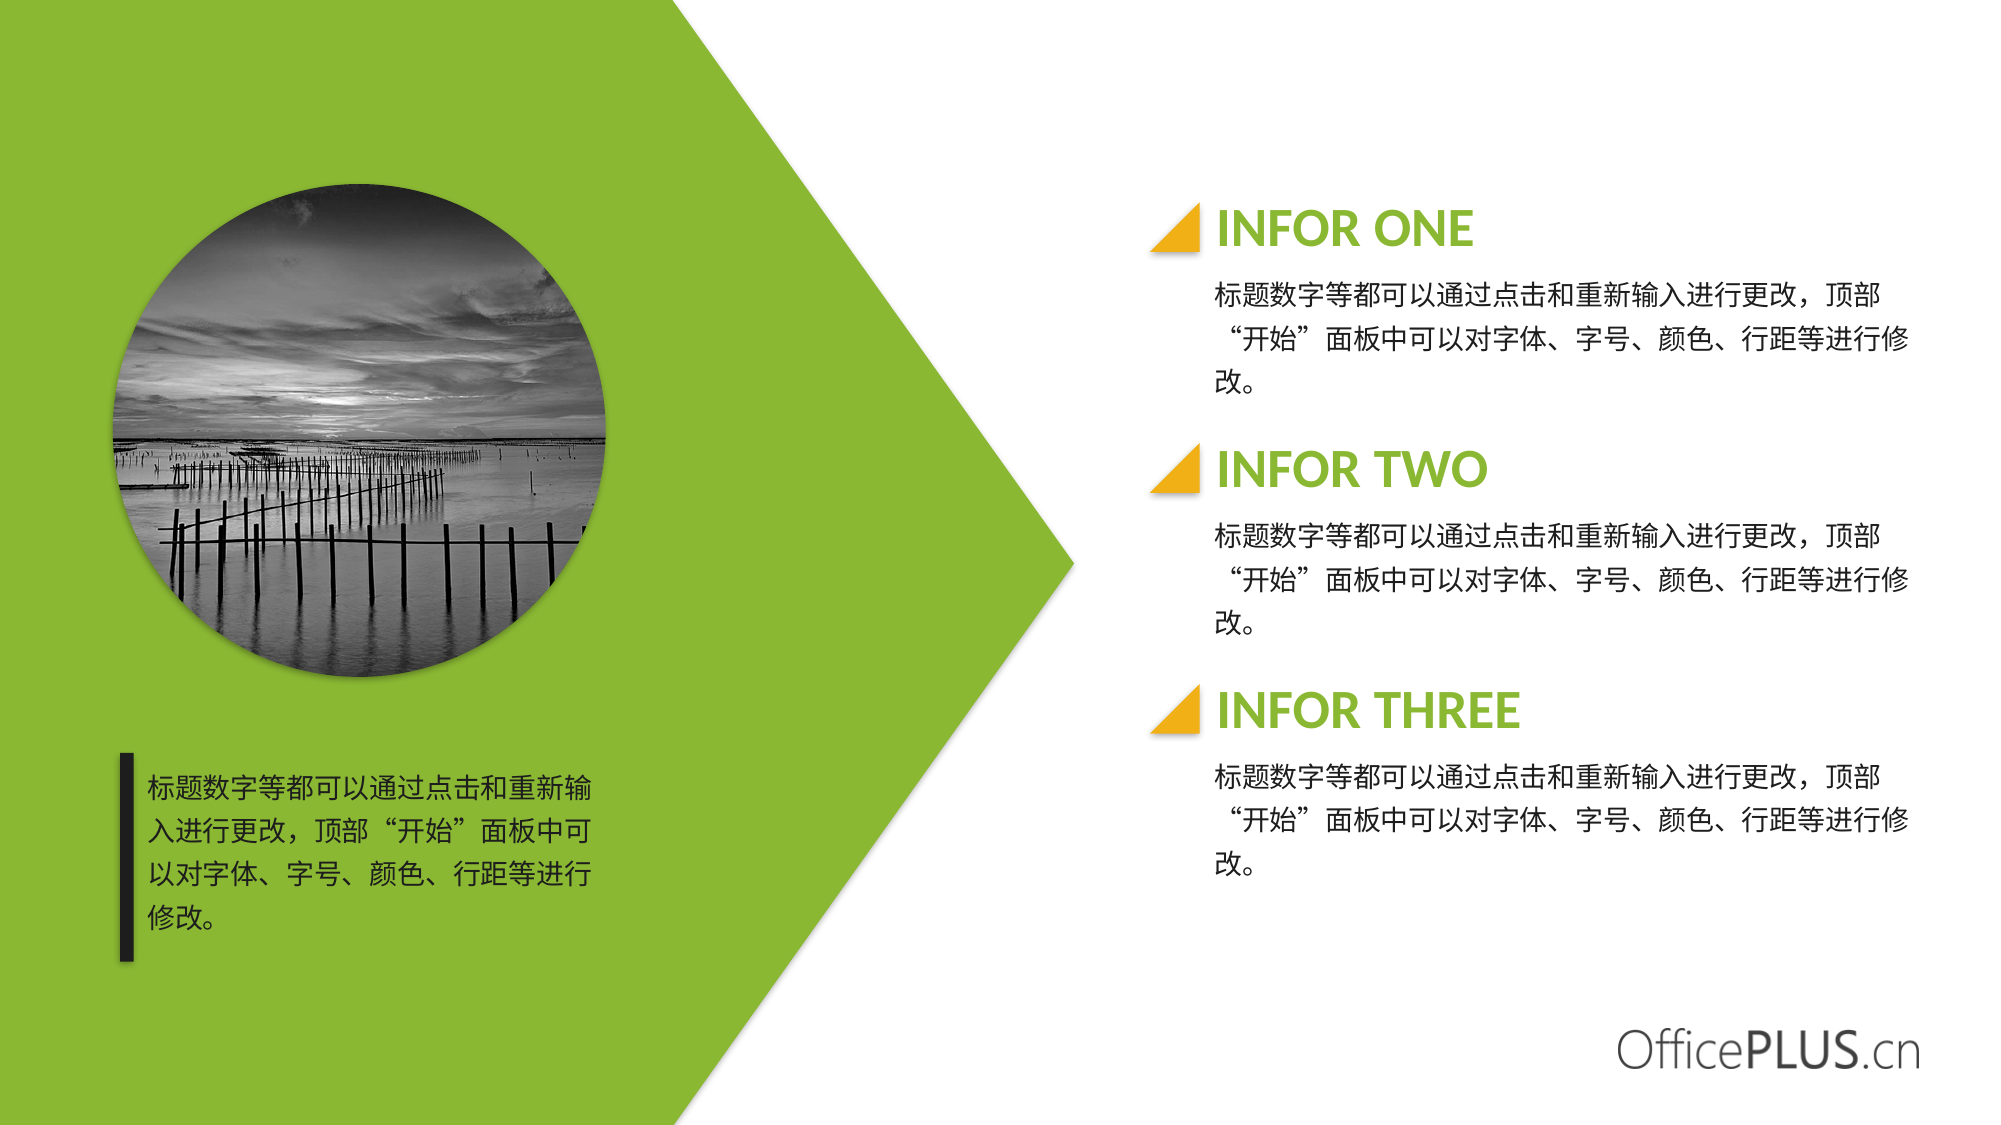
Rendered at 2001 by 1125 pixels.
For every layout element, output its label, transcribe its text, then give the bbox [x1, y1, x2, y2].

text_box [1149, 683, 1201, 735]
text_box [1149, 442, 1201, 494]
text_box [119, 752, 134, 962]
text_box INFOR ONE [1201, 184, 1490, 260]
picture [1618, 1028, 1920, 1069]
text_box [112, 183, 607, 678]
text_box INFOR TWO [1201, 424, 1504, 501]
text_box 标题数字等都可以通过点击和重新输入进行更改，顶部“开始”面板中可以对字体、字号、颜色、行距等进行修改。 [1199, 742, 1947, 887]
text_box 标题数字等都可以通过点击和重新输入进行更改，顶部“开始”面板中可以对字体、字号、颜色、行距等进行修改。 [134, 752, 619, 941]
text_box [0, 0, 1075, 1125]
text_box INFOR THREE [1201, 665, 1537, 742]
text_box [1149, 201, 1201, 253]
text_box 标题数字等都可以通过点击和重新输入进行更改，顶部“开始”面板中可以对字体、字号、颜色、行距等进行修改。 [1199, 260, 1947, 406]
text_box 标题数字等都可以通过点击和重新输入进行更改，顶部“开始”面板中可以对字体、字号、颜色、行距等进行修改。 [1199, 501, 1947, 647]
